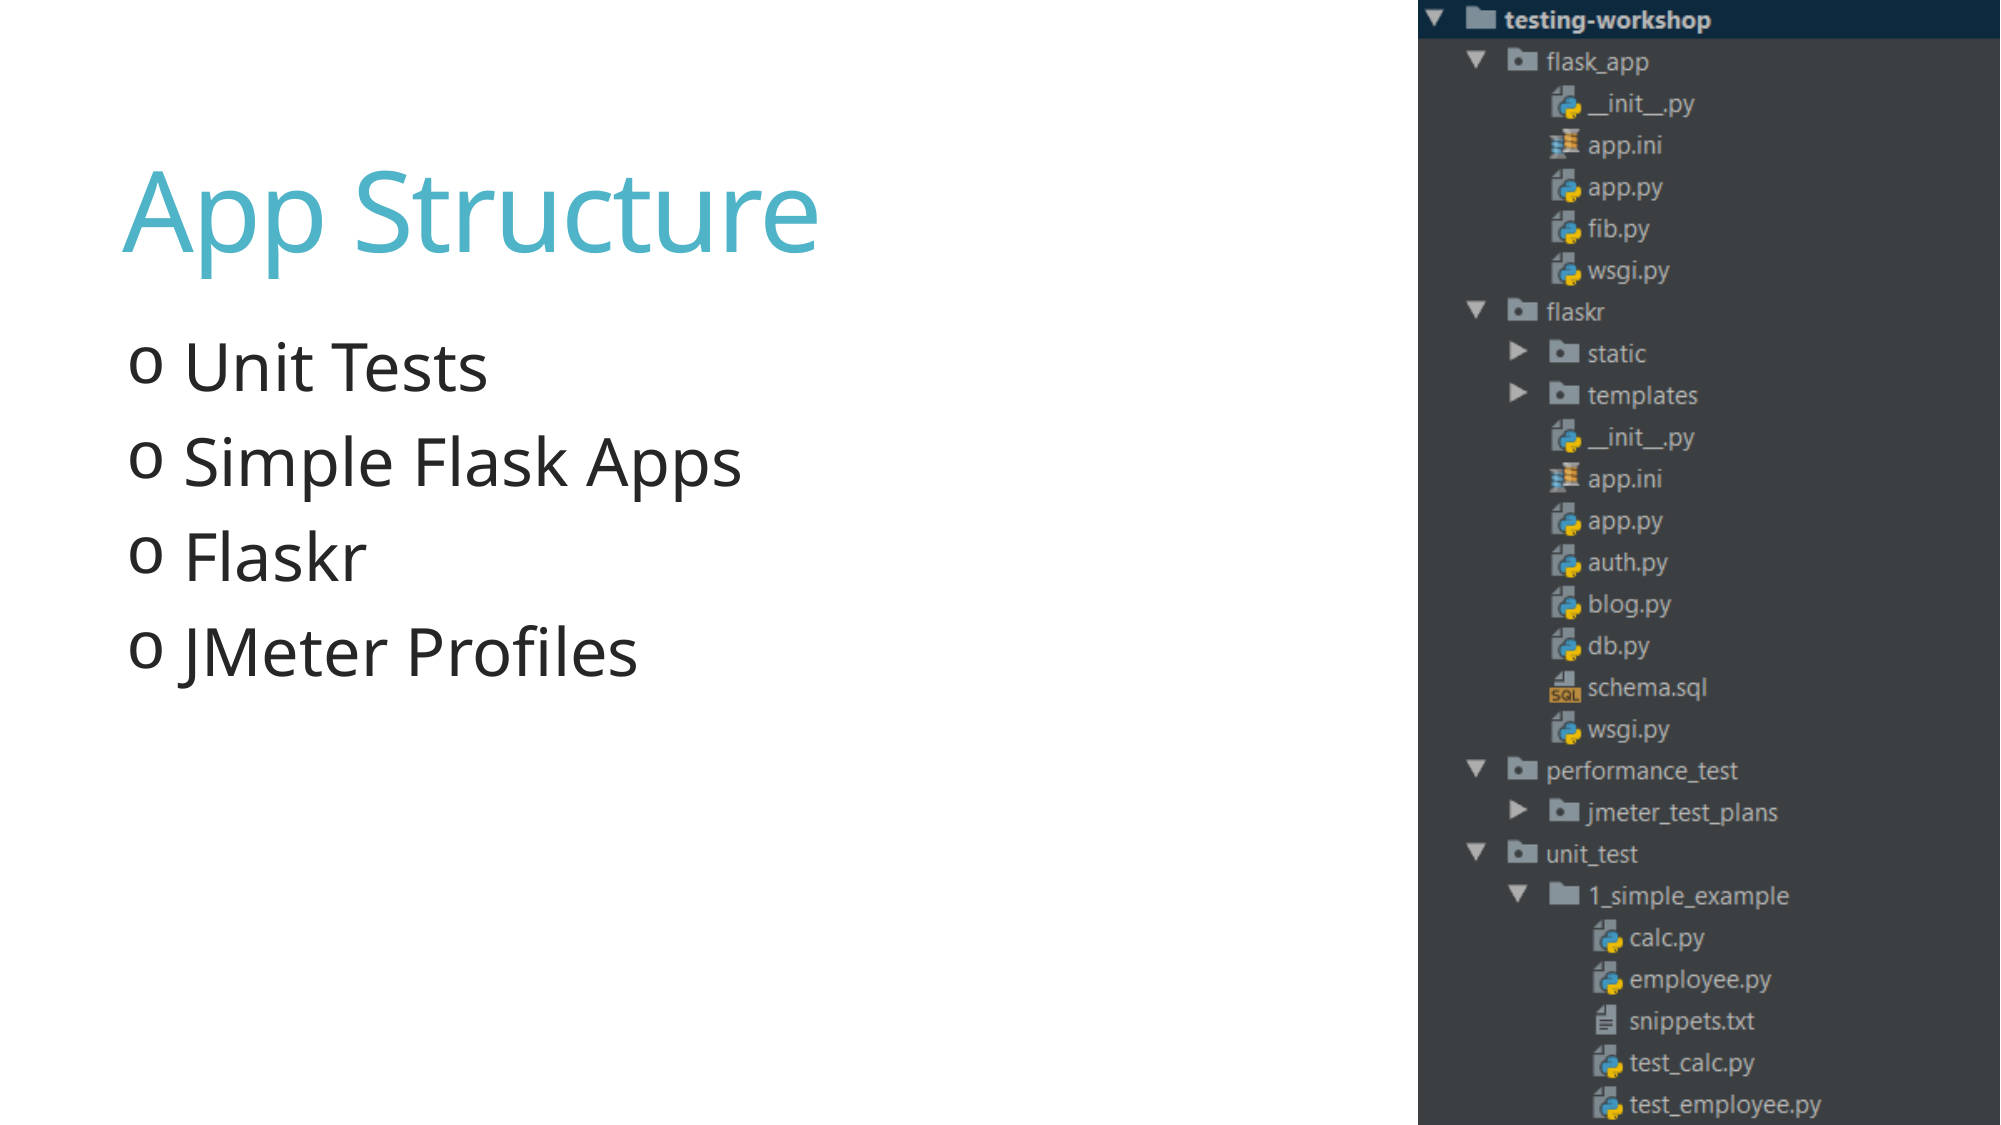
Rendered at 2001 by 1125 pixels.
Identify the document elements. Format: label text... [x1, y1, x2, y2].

title App Structure [107, 81, 1418, 354]
list Unit Tests Simple Flask Apps Flaskr JMeter Profiles [111, 329, 1418, 1076]
picture [1418, 0, 2000, 1125]
